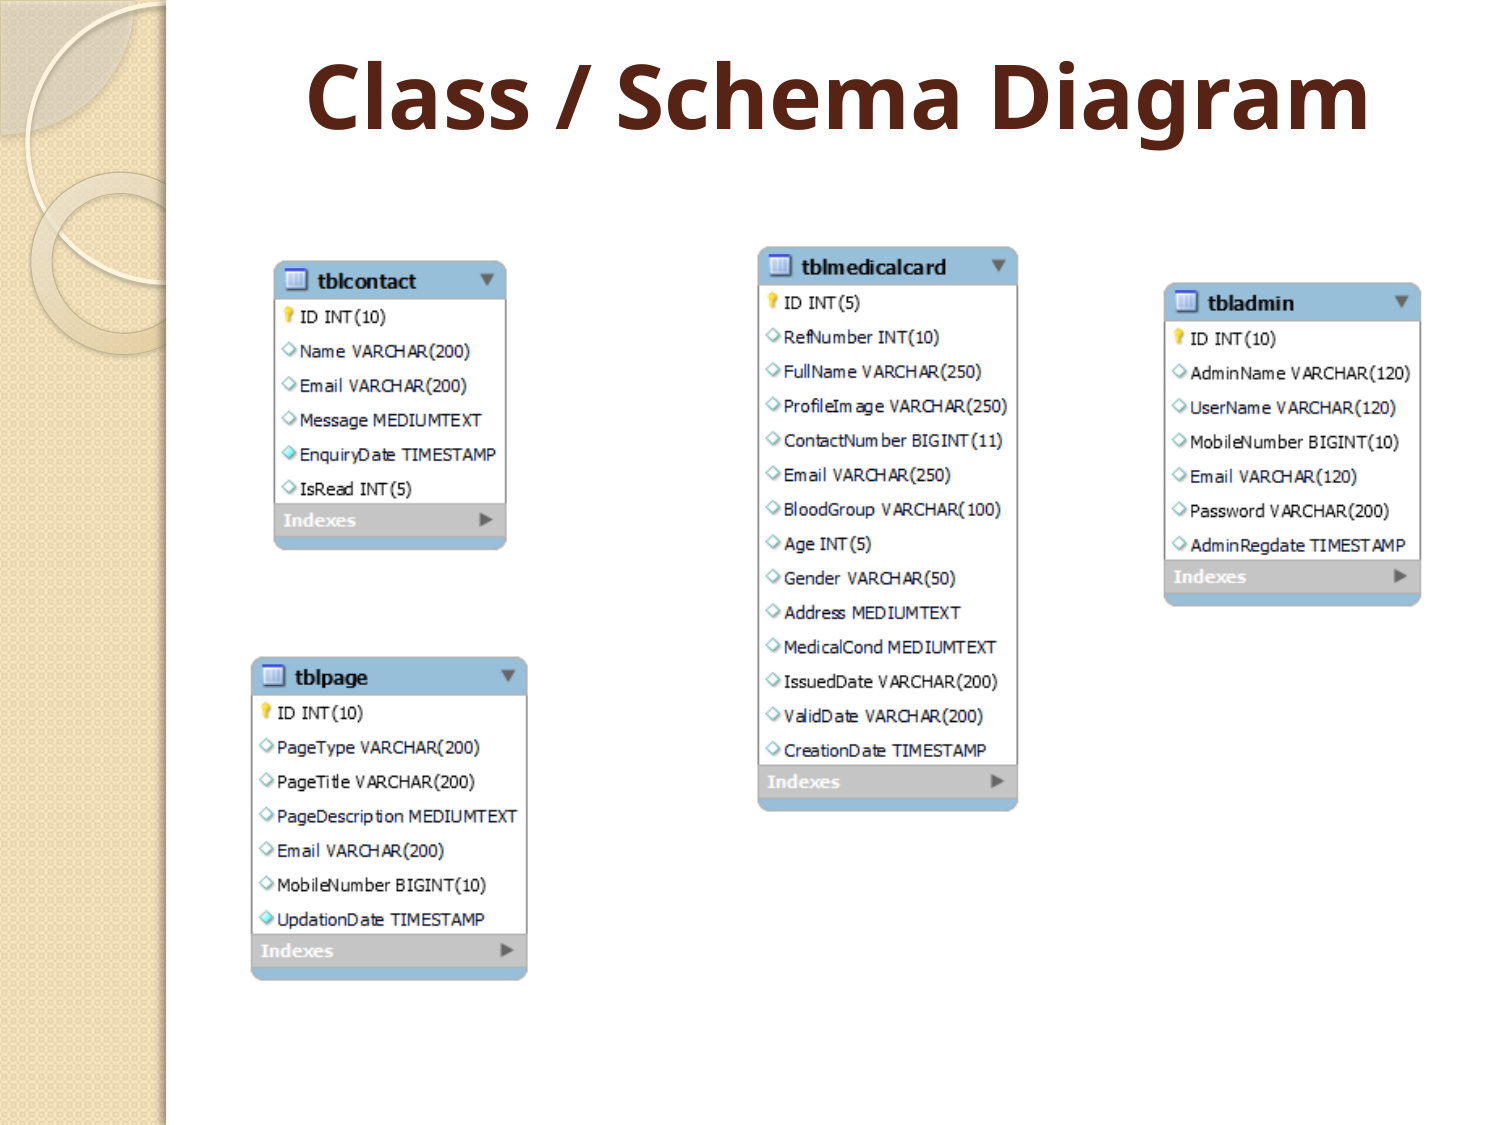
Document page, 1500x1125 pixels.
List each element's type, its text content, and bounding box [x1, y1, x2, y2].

title Class / Schema Diagram [235, 0, 1466, 188]
picture [235, 231, 1436, 995]
